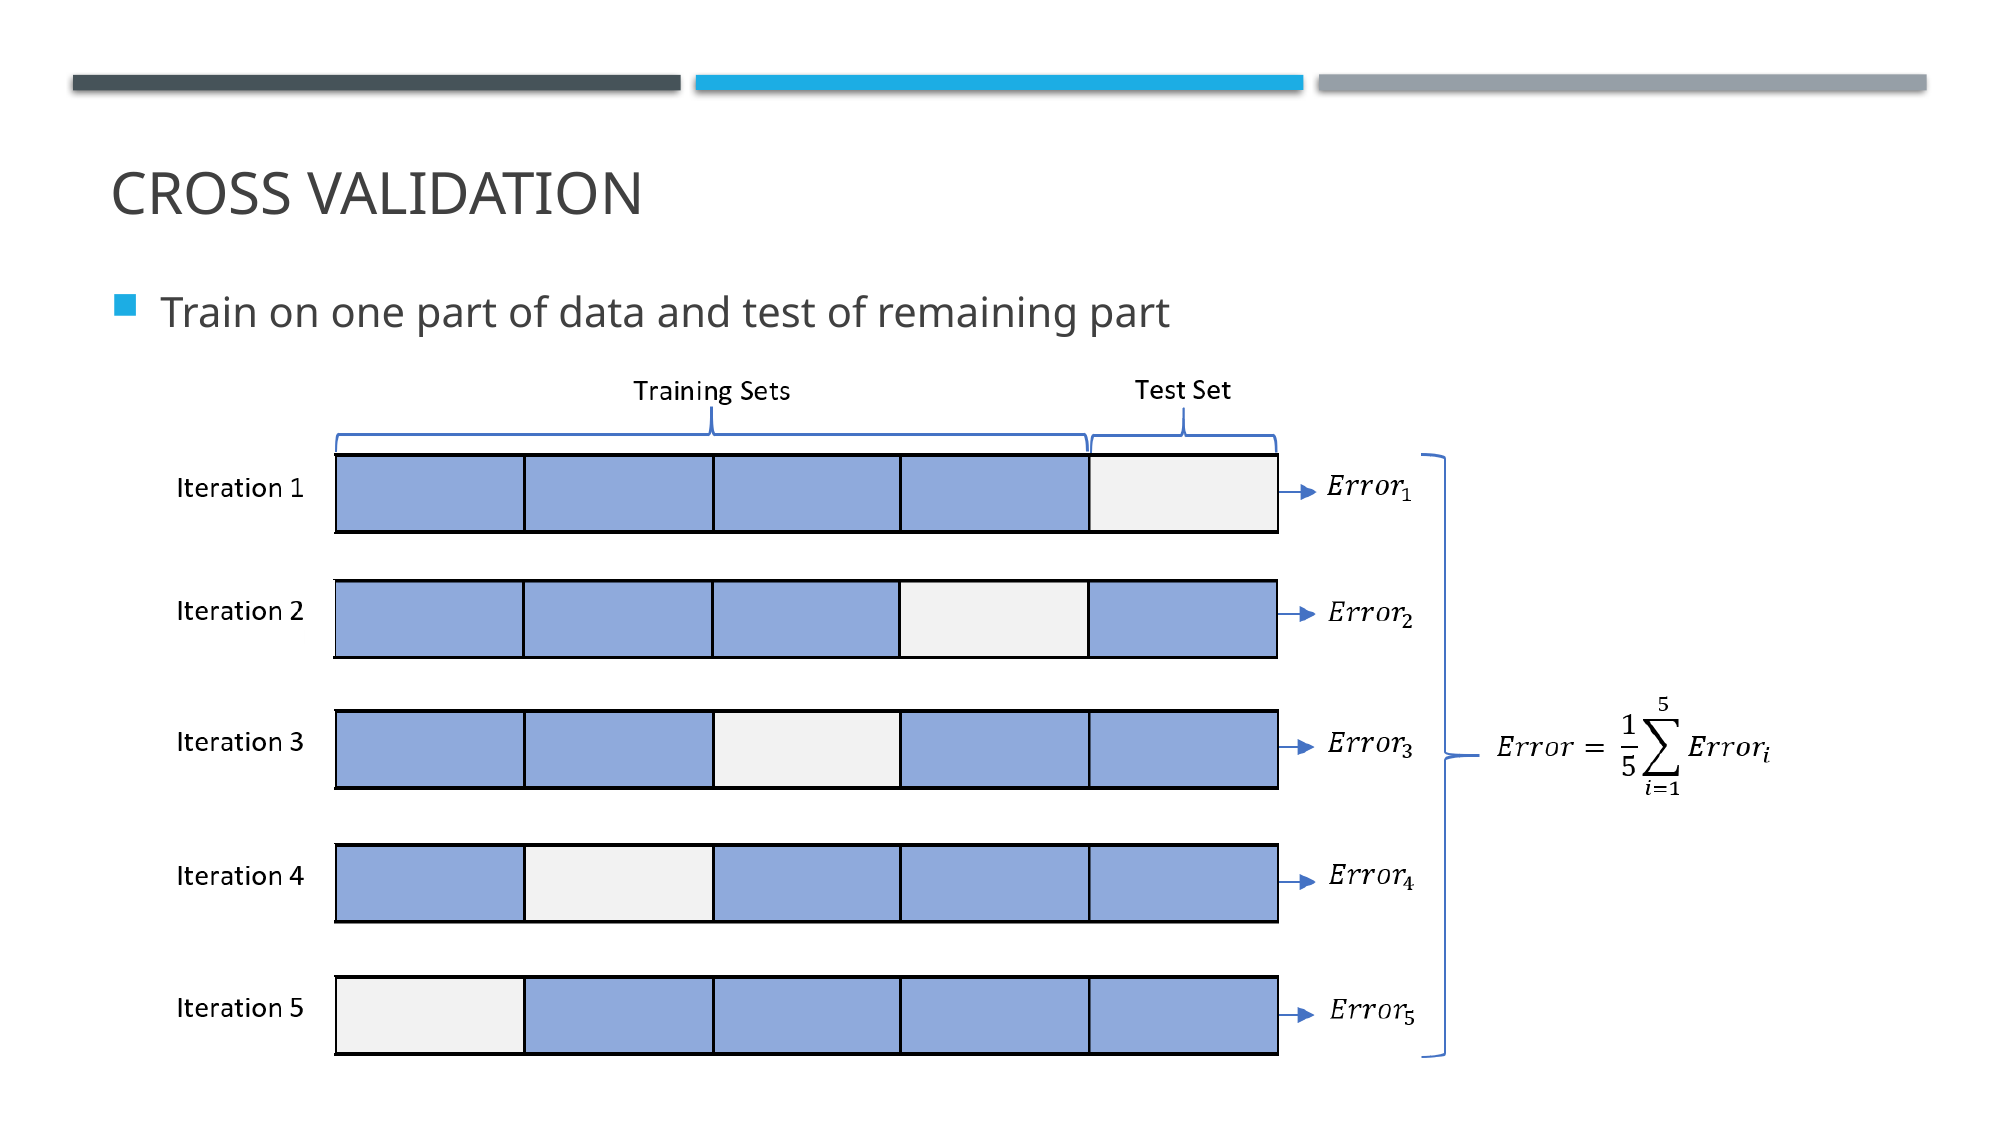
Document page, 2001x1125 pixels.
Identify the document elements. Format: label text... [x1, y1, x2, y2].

list Train on one part of data and test of remaining part [95, 249, 1905, 366]
picture [158, 365, 1781, 1094]
title Cross validation [95, 115, 1905, 234]
